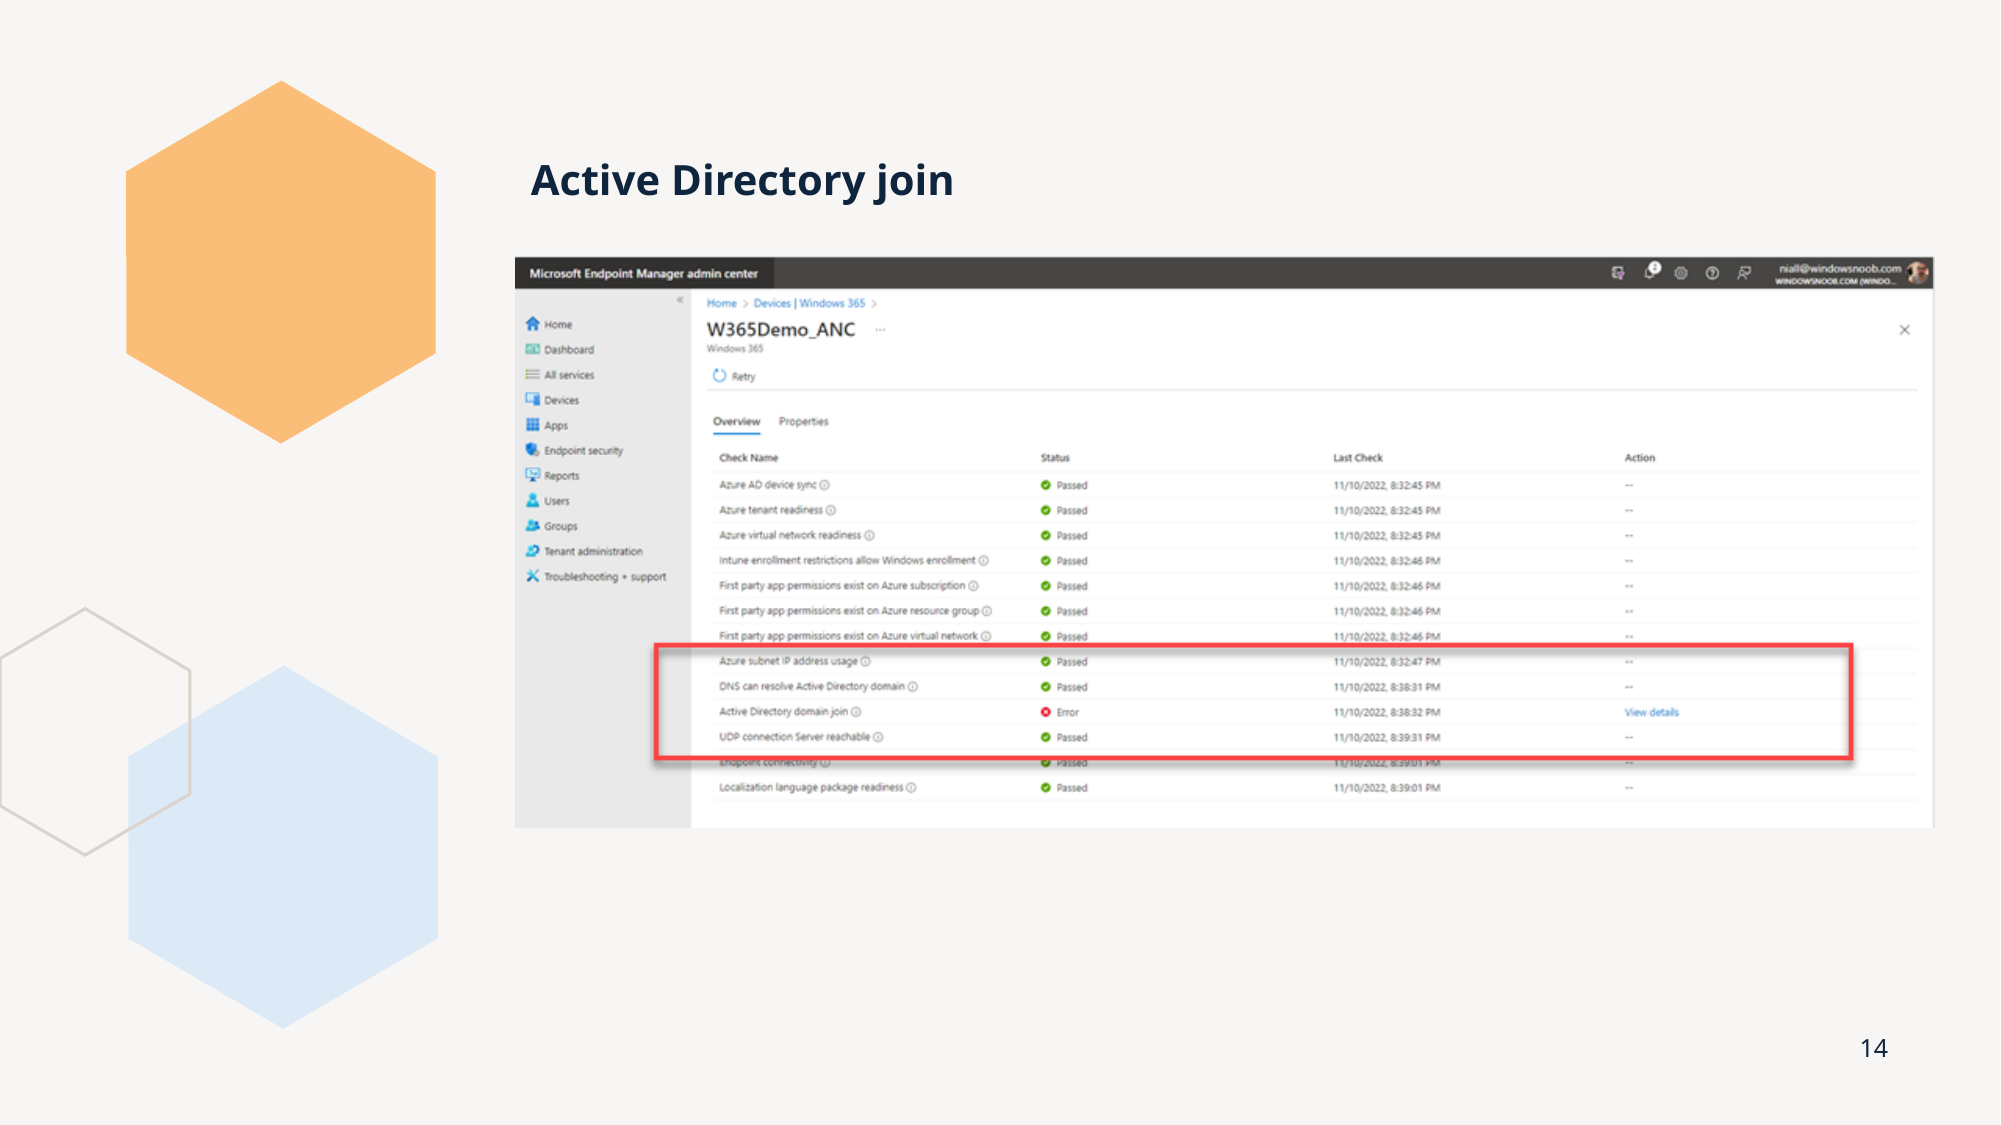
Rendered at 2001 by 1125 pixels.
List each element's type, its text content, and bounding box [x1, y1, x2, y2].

title Active Directory join [515, 0, 1812, 212]
slide_number 14 [1836, 1020, 1912, 1080]
picture [515, 255, 1935, 828]
